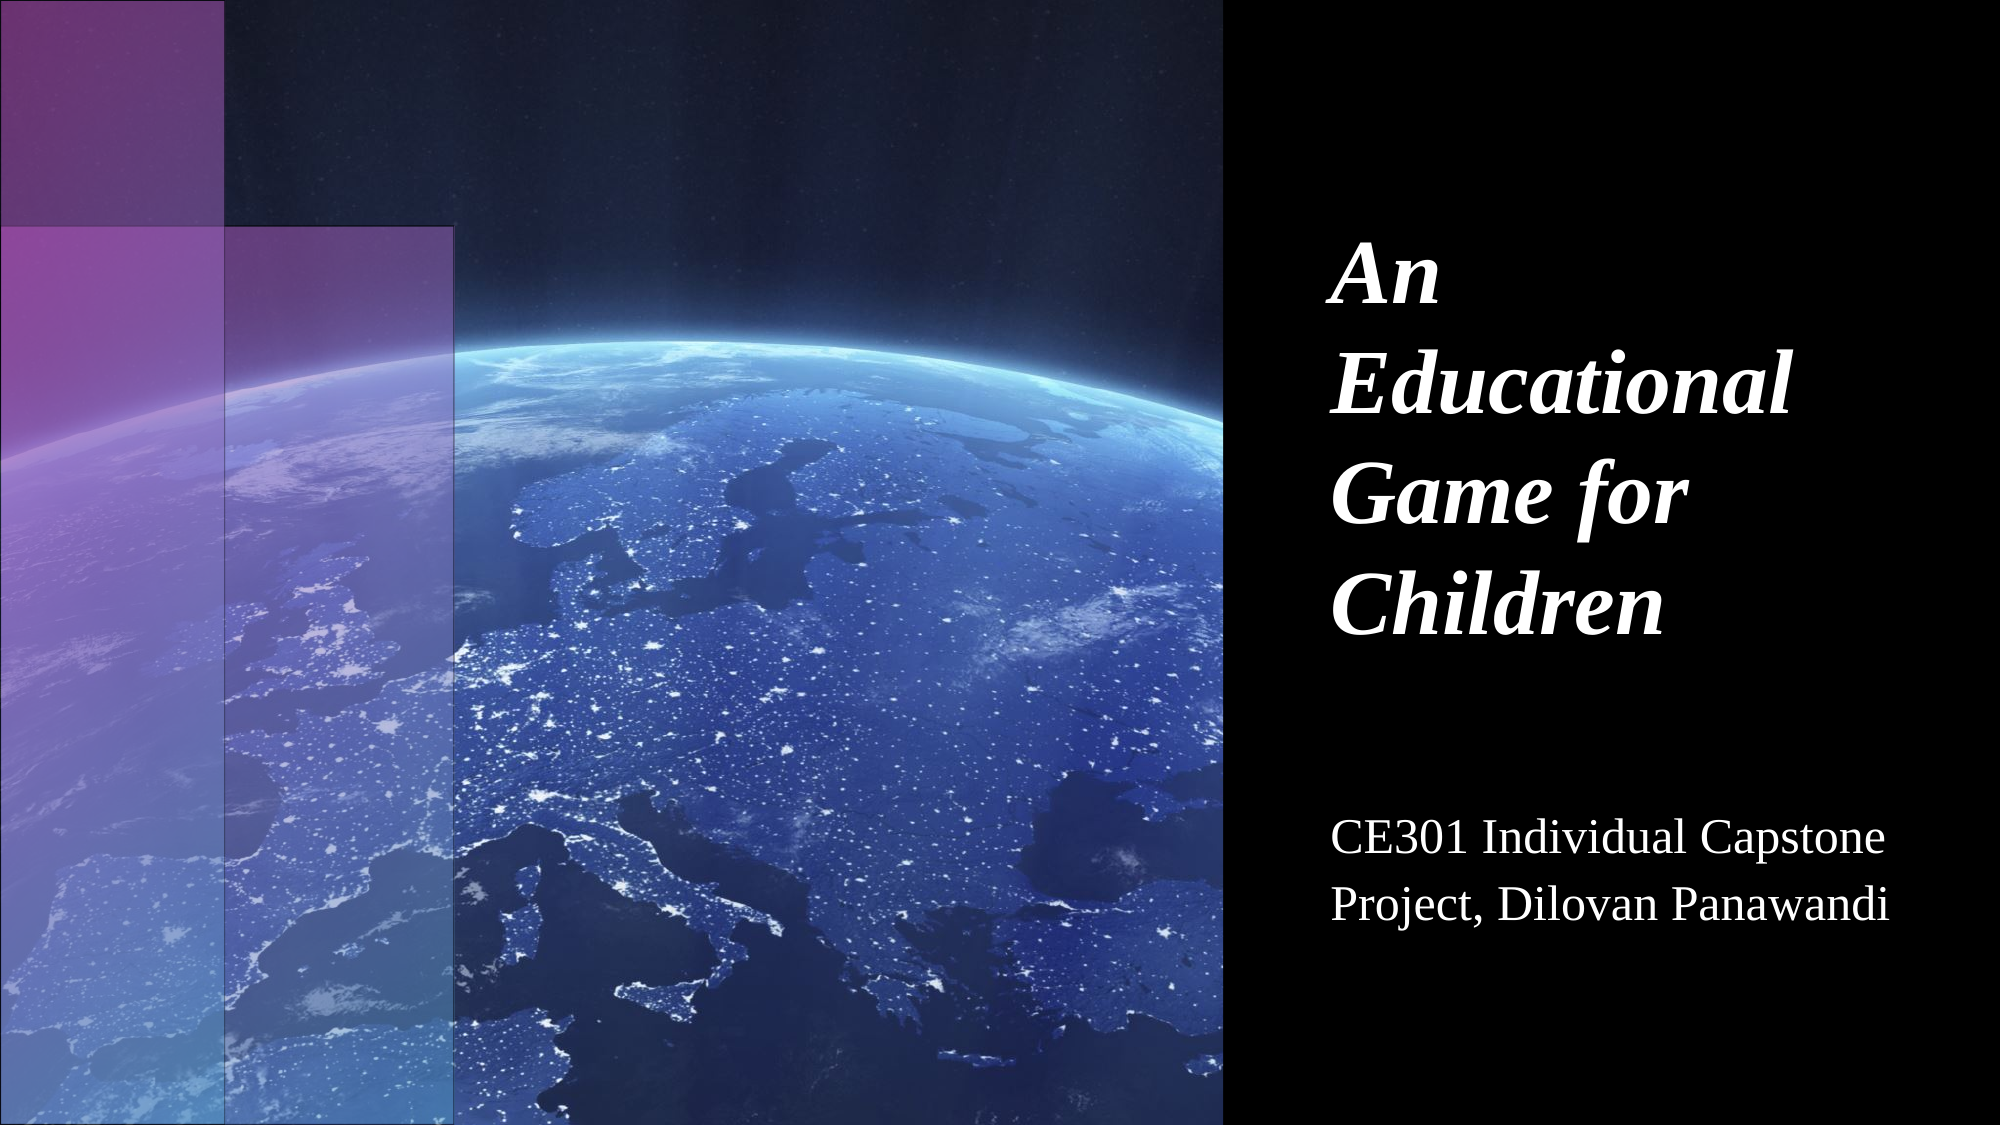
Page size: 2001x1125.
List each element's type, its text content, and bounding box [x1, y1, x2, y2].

title An Educational Game for Children [1315, 204, 1908, 729]
picture [0, 0, 1224, 1125]
subtitle CE301 Individual Capstone Project, Dilovan Panawandi [1315, 729, 1908, 938]
text_box [1224, 0, 2000, 1125]
